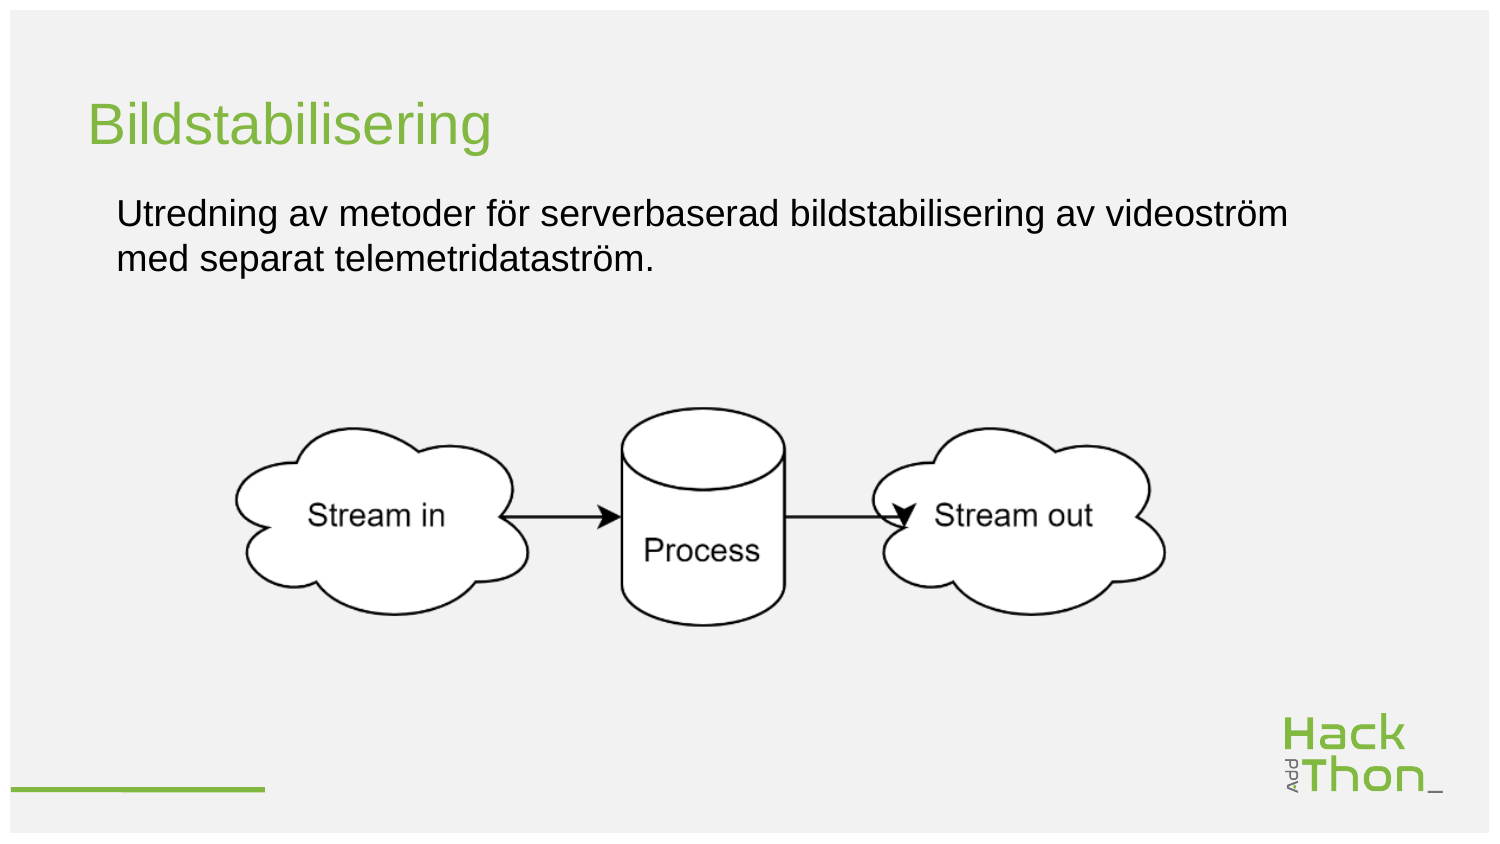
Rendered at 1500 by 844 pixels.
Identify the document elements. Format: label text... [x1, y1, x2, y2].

text_box Utredning av metoder för serverbaserad bildstabilisering av videoström med separat telemetridataström. [42, 181, 1347, 286]
picture [1285, 713, 1444, 793]
picture [187, 380, 1206, 654]
text_box Bildstabilisering [72, 32, 1423, 219]
text_box [72, 219, 1423, 812]
